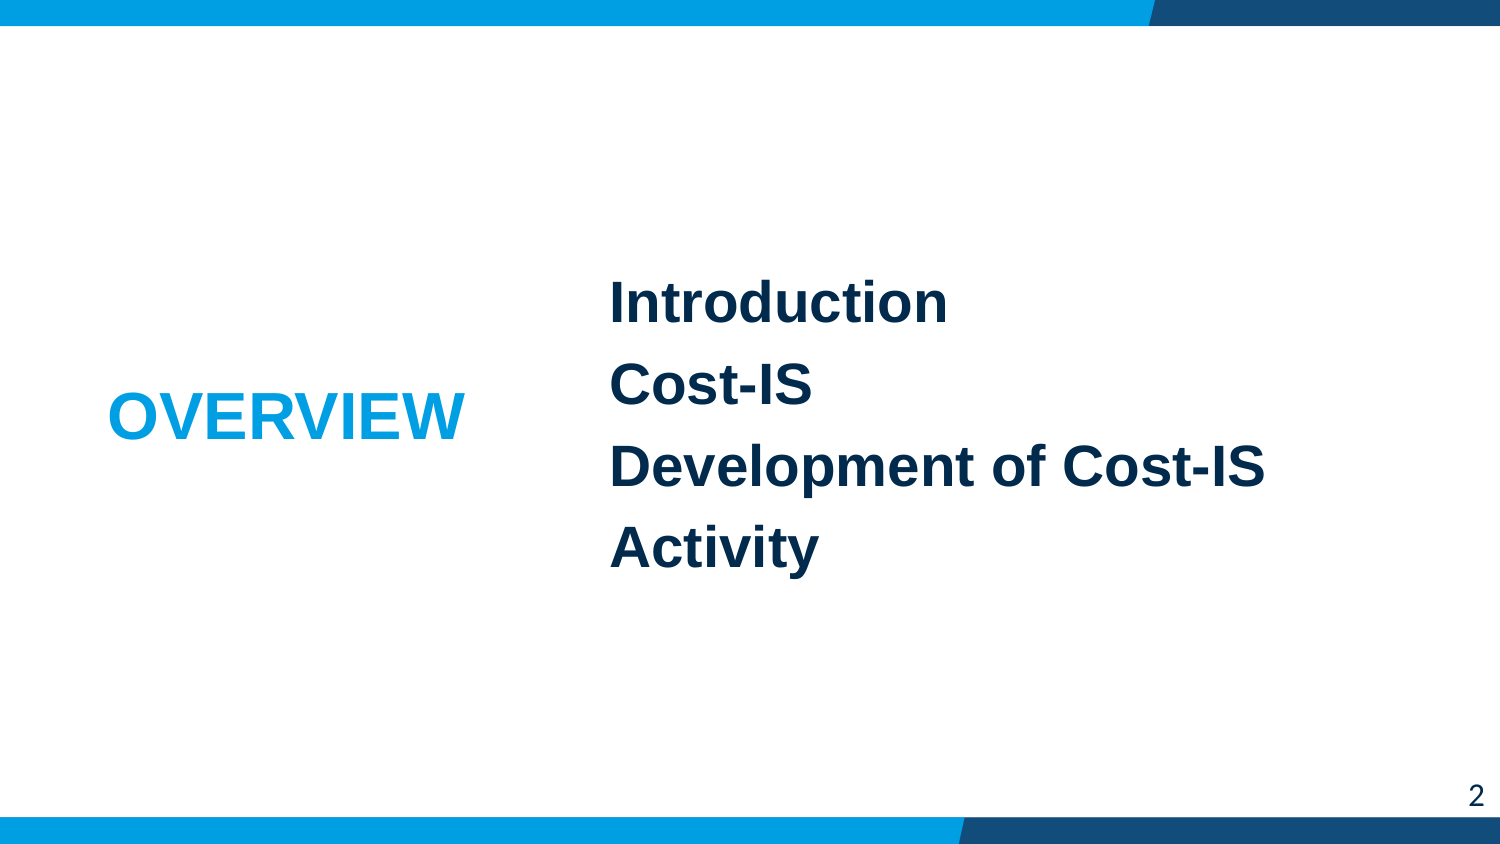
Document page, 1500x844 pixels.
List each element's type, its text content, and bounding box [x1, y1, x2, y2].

picture [0, 0, 1500, 844]
text_box Introduction Cost-IS Development of Cost-IS Activity [594, 123, 1500, 721]
slide_number 2 [1162, 770, 1500, 816]
text_box OVERVIEW [92, 365, 594, 479]
